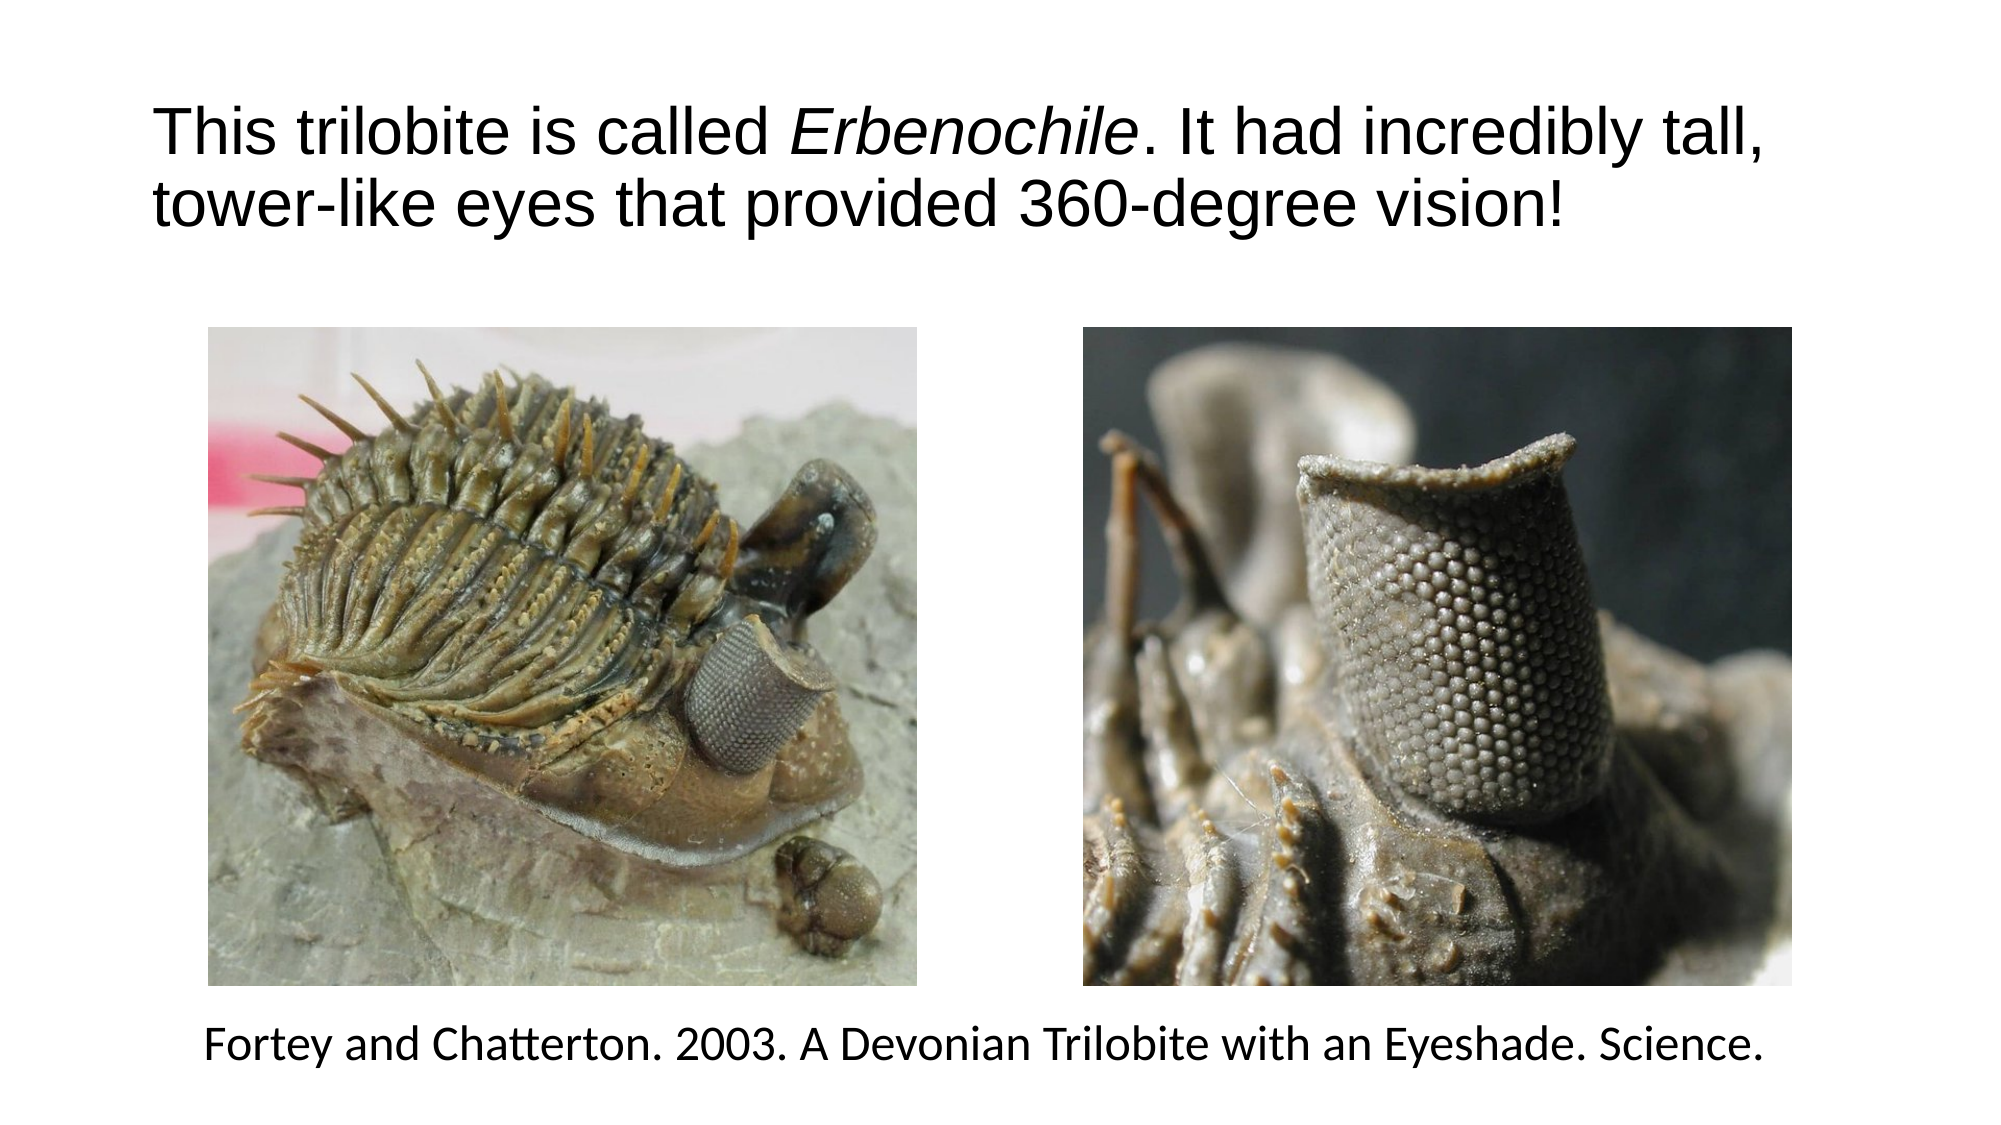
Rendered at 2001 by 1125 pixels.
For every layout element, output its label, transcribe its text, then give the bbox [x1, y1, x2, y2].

title This trilobite is called Erbenochile. It had incredibly tall, tower-like eyes that provided 360-degree vision! [137, 59, 1863, 278]
text_box Fortey and Chatterton. 2003. A Devonian Trilobite with an Eyeshade. Science. [189, 1003, 1792, 1078]
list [1083, 327, 1792, 986]
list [208, 327, 917, 986]
